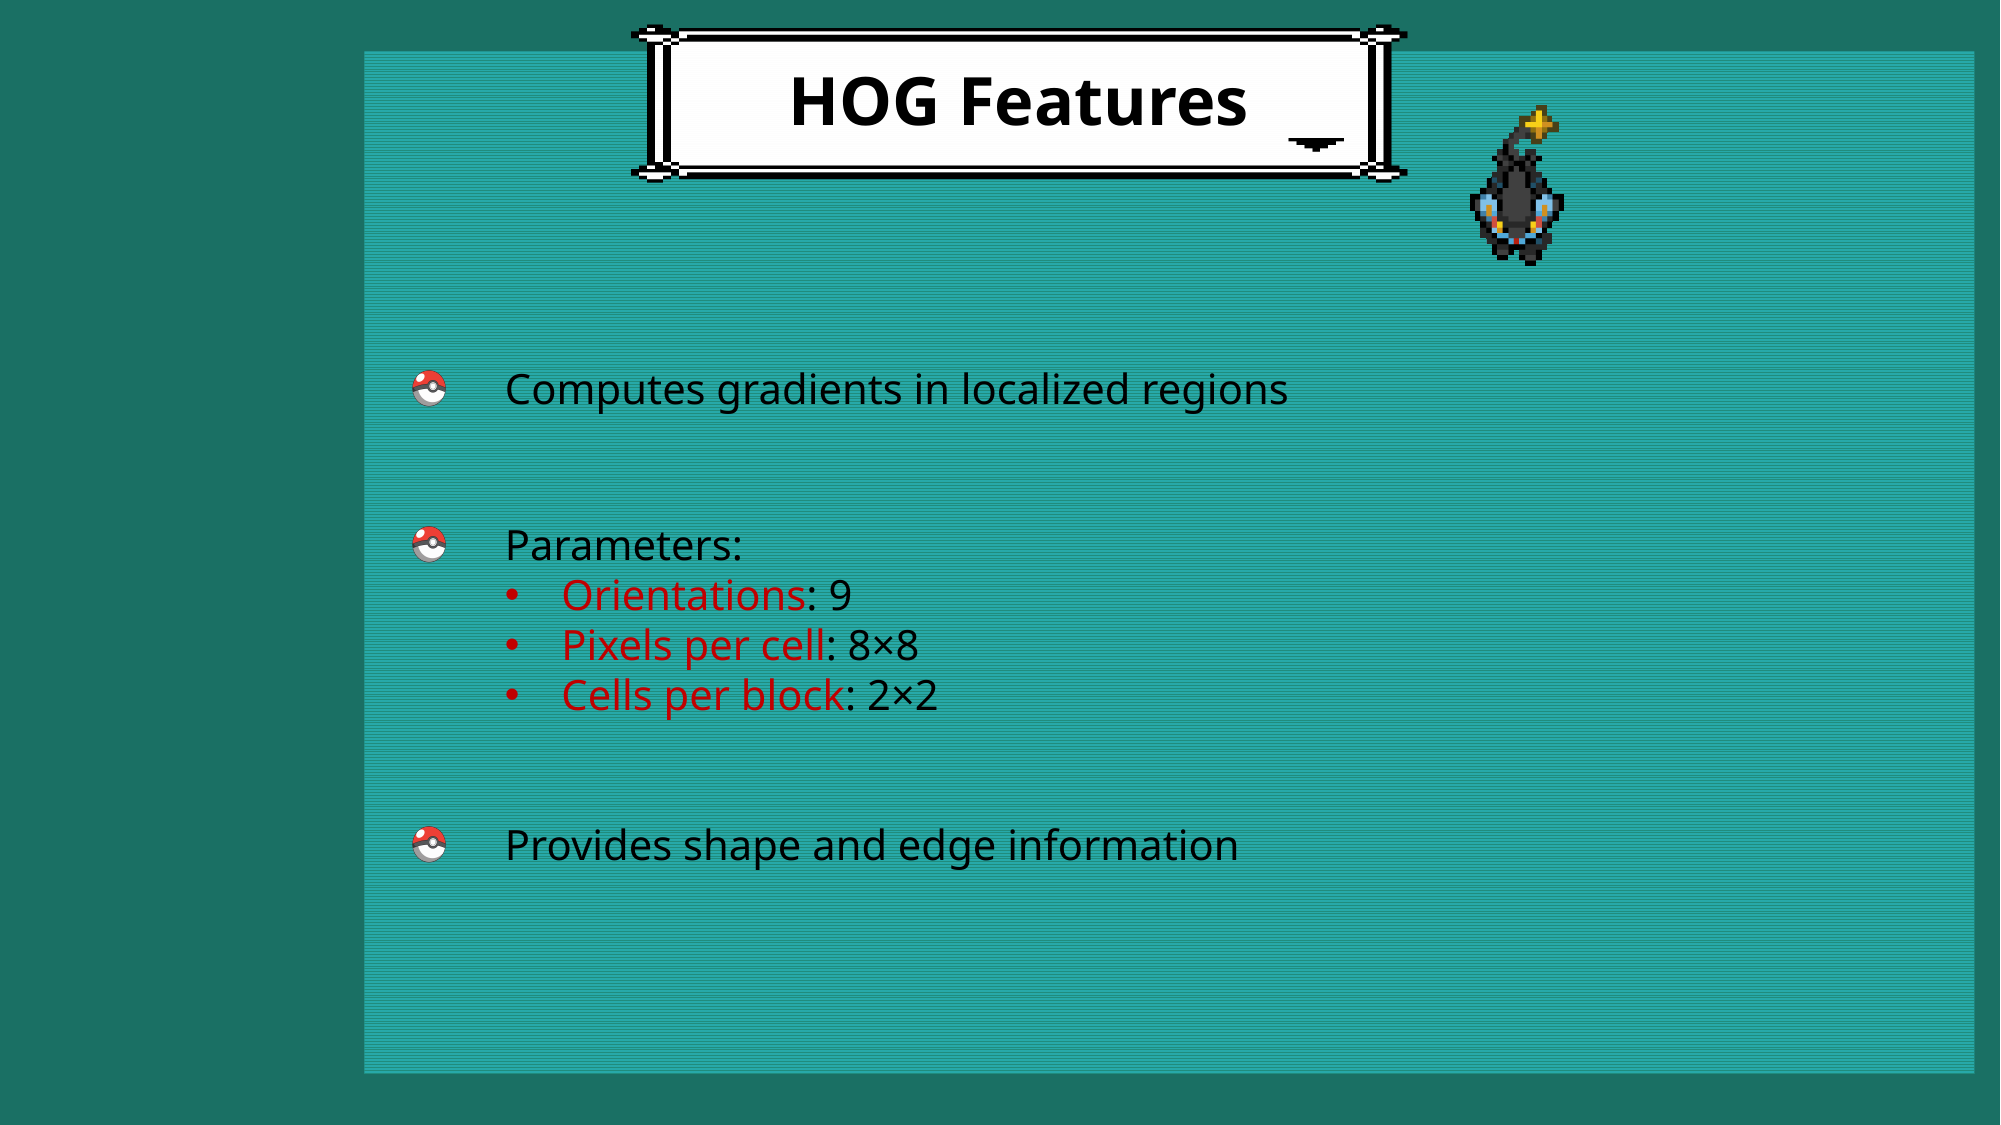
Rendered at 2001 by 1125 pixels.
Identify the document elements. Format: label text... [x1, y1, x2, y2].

text_box [362, 49, 1976, 1076]
picture [622, 12, 1416, 187]
text_box Provides shape and edge information [490, 811, 1975, 877]
text_box Parameters: Orientations: 9 Pixels per cell: 8×8 Cells per block: 2×2 [490, 511, 1975, 727]
picture [411, 525, 447, 564]
text_box Computes gradients in localized regions [490, 355, 1975, 421]
picture [411, 825, 447, 864]
picture [1430, 99, 1609, 277]
picture [411, 369, 447, 408]
